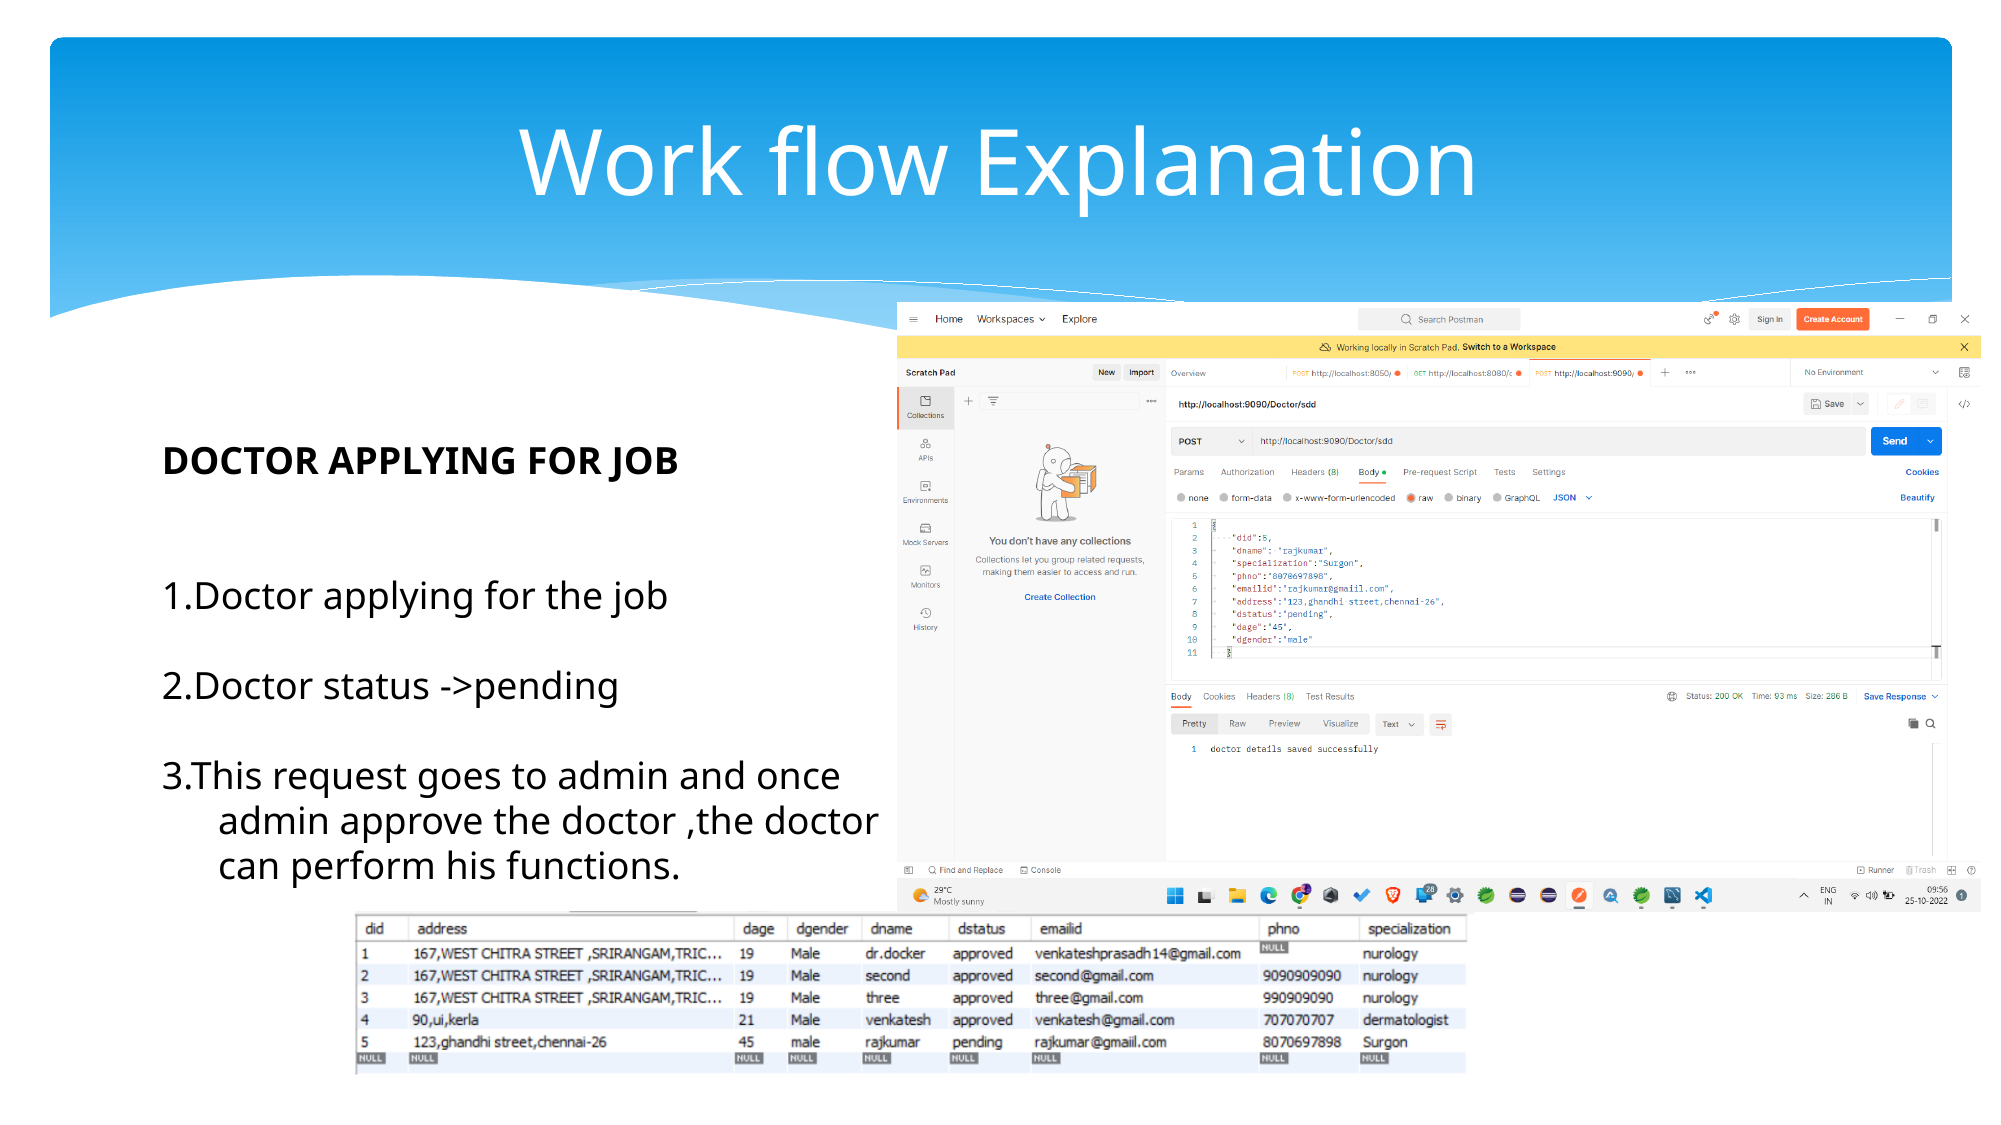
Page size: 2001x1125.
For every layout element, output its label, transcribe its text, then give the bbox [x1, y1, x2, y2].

text_box DOCTOR APPLYING FOR JOB 1.Doctor applying for the job 2.Doctor status ->pending 3.This request goes to admin and once admin approve the doctor ,the doctor can perform his functions. [147, 429, 890, 985]
picture [354, 911, 1475, 1075]
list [896, 301, 1981, 912]
title Work flow Explanation [99, 55, 1900, 261]
